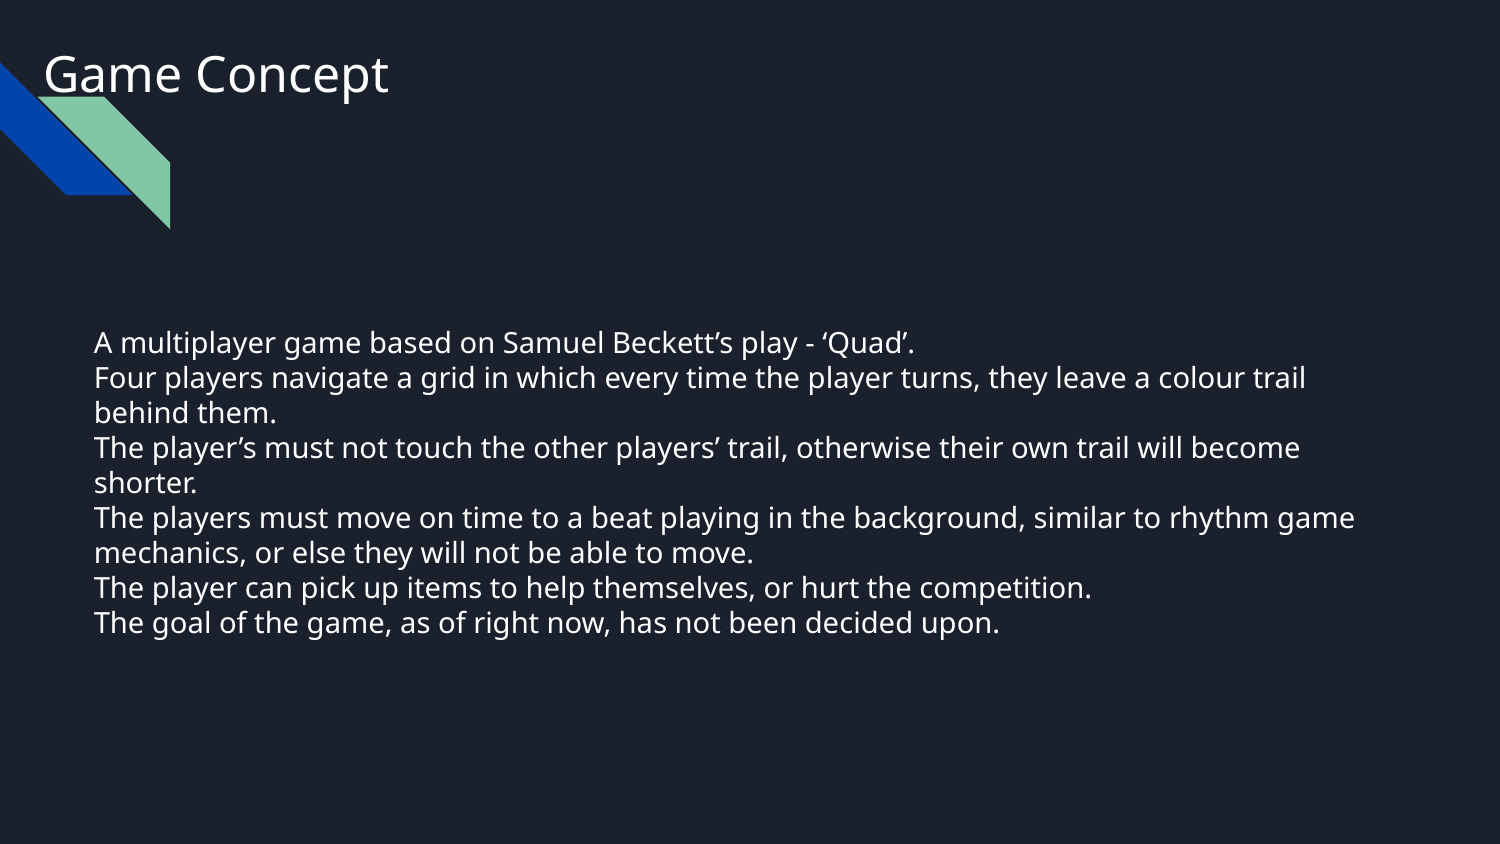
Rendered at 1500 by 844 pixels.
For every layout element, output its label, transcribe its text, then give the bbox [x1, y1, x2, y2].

title Game Concept [28, 23, 1378, 150]
text_box [69, 306, 1456, 372]
text_box A multiplayer game based on Samuel Beckett’s play - ‘Quad’. Four players navigate a grid in which every time the player turns, they leave a colour trail behind them. The player’s must not touch the other players’ trail, otherwise their own trail will become shorter. The players must move on time to a beat playing in the background, similar to rhythm game mechanics, or else they will not be able to move. The player can pick up items to help themselves, or hurt the competition. The goal of the game, as of right now, has not been decided upon. [78, 309, 1402, 655]
